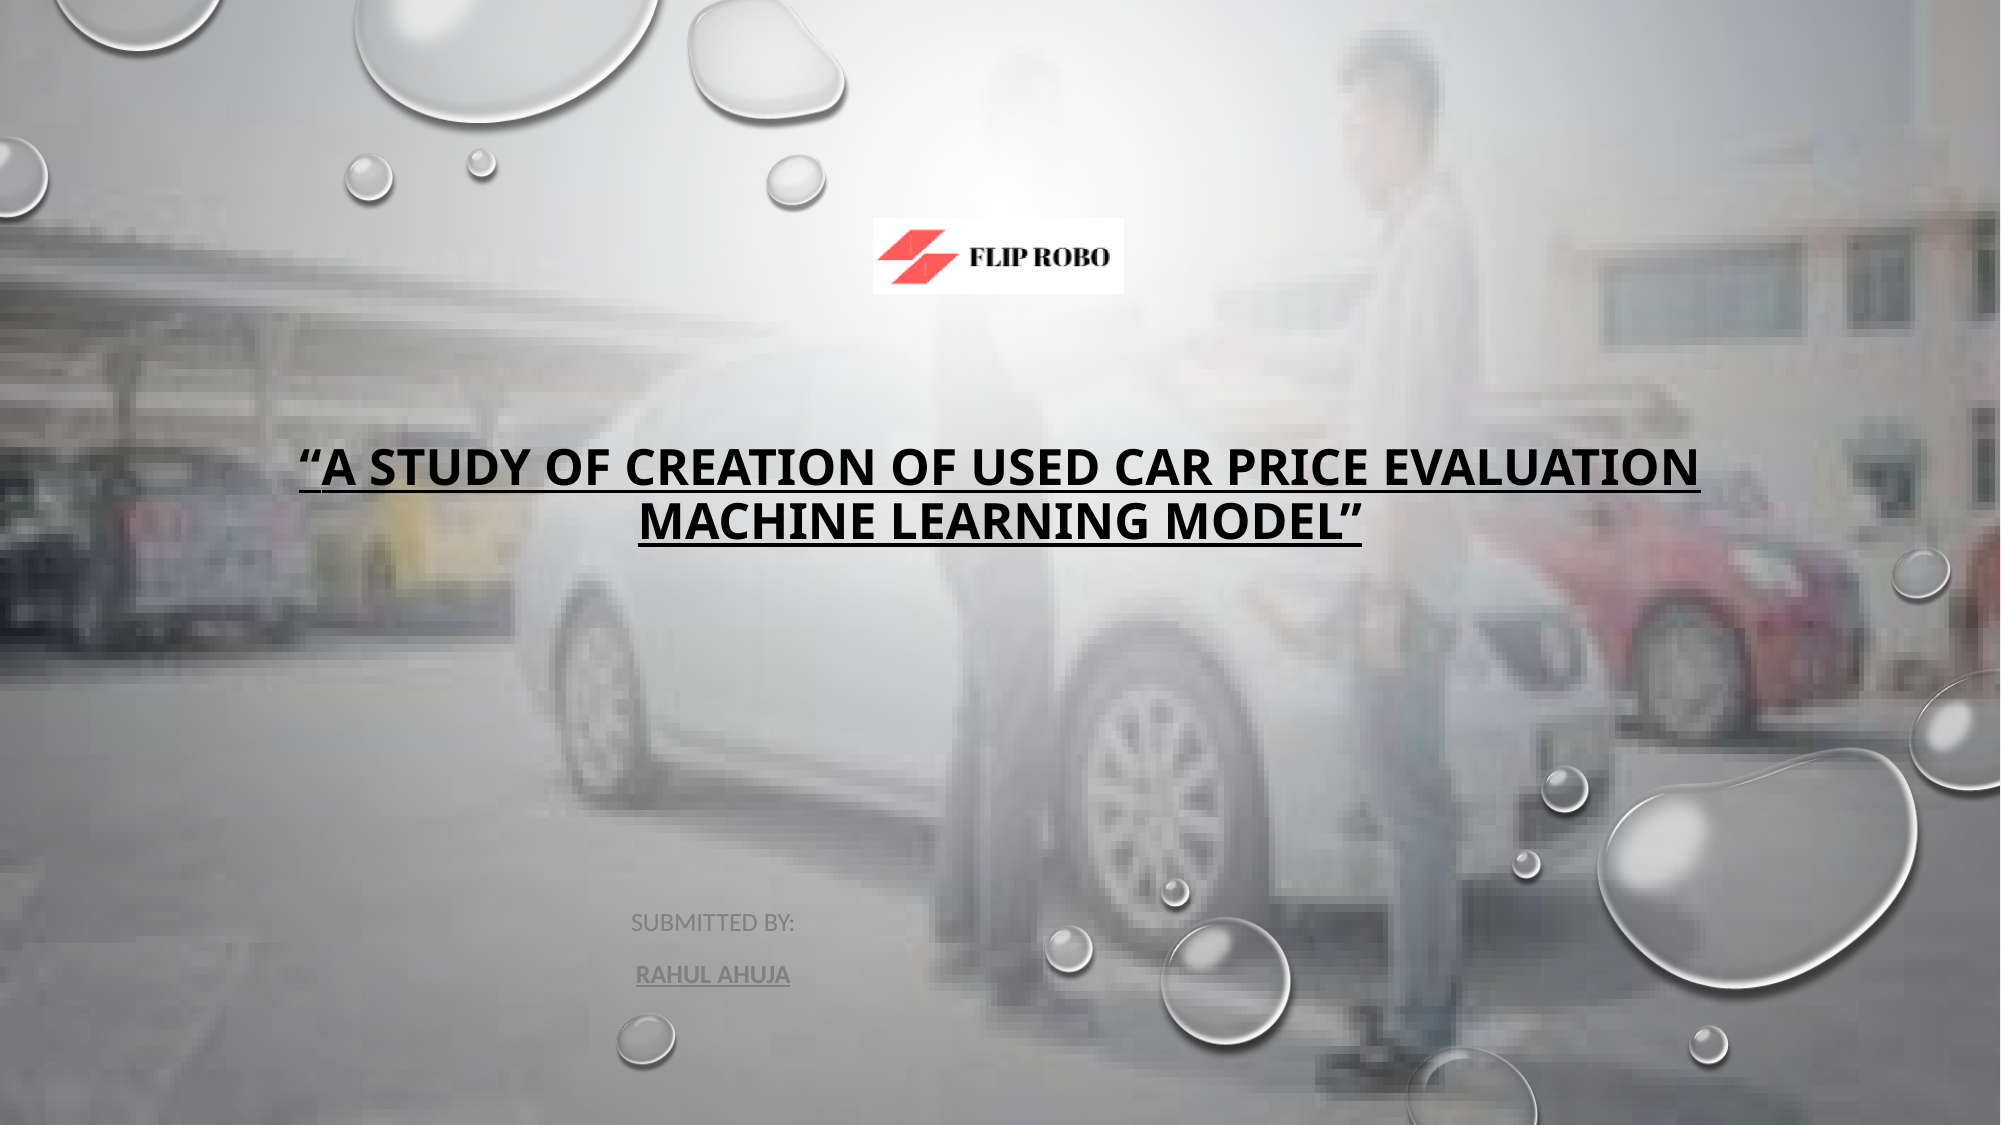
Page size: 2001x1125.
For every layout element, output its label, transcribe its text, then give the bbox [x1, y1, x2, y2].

title “A STUDY OF CREATION OF USED CAR PRICE EVALUATION MACHINE LEARNING MODEL” [267, 368, 1733, 625]
subtitle Submitted by: RAHUL AHUJA [391, 891, 1035, 996]
picture [0, 0, 2001, 1125]
